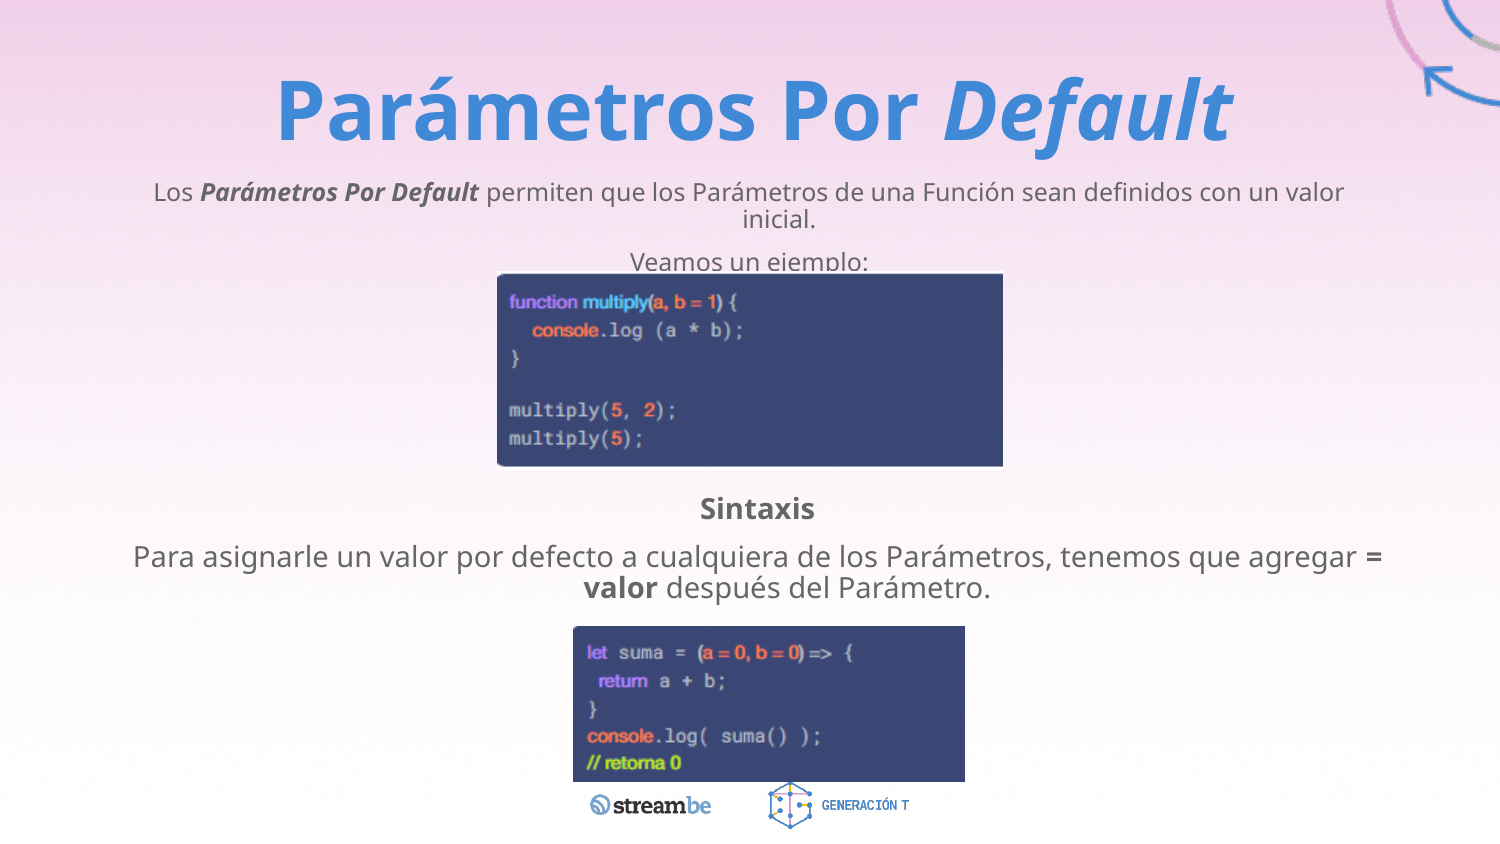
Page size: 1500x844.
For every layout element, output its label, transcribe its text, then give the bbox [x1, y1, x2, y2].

text_box Sintaxis Para asignarle un valor por defecto a cualquiera de los Parámetros, tenemos que agregar = valor después del Parámetro. [50, 488, 1450, 693]
picture [0, 0, 1500, 844]
title Parámetros Por Default [191, 63, 1317, 165]
subtitle Los Parámetros Por Default permiten que los Parámetros de una Función sean definidos con un valor inicial. Veamos un ejemplo: [89, 174, 1395, 378]
